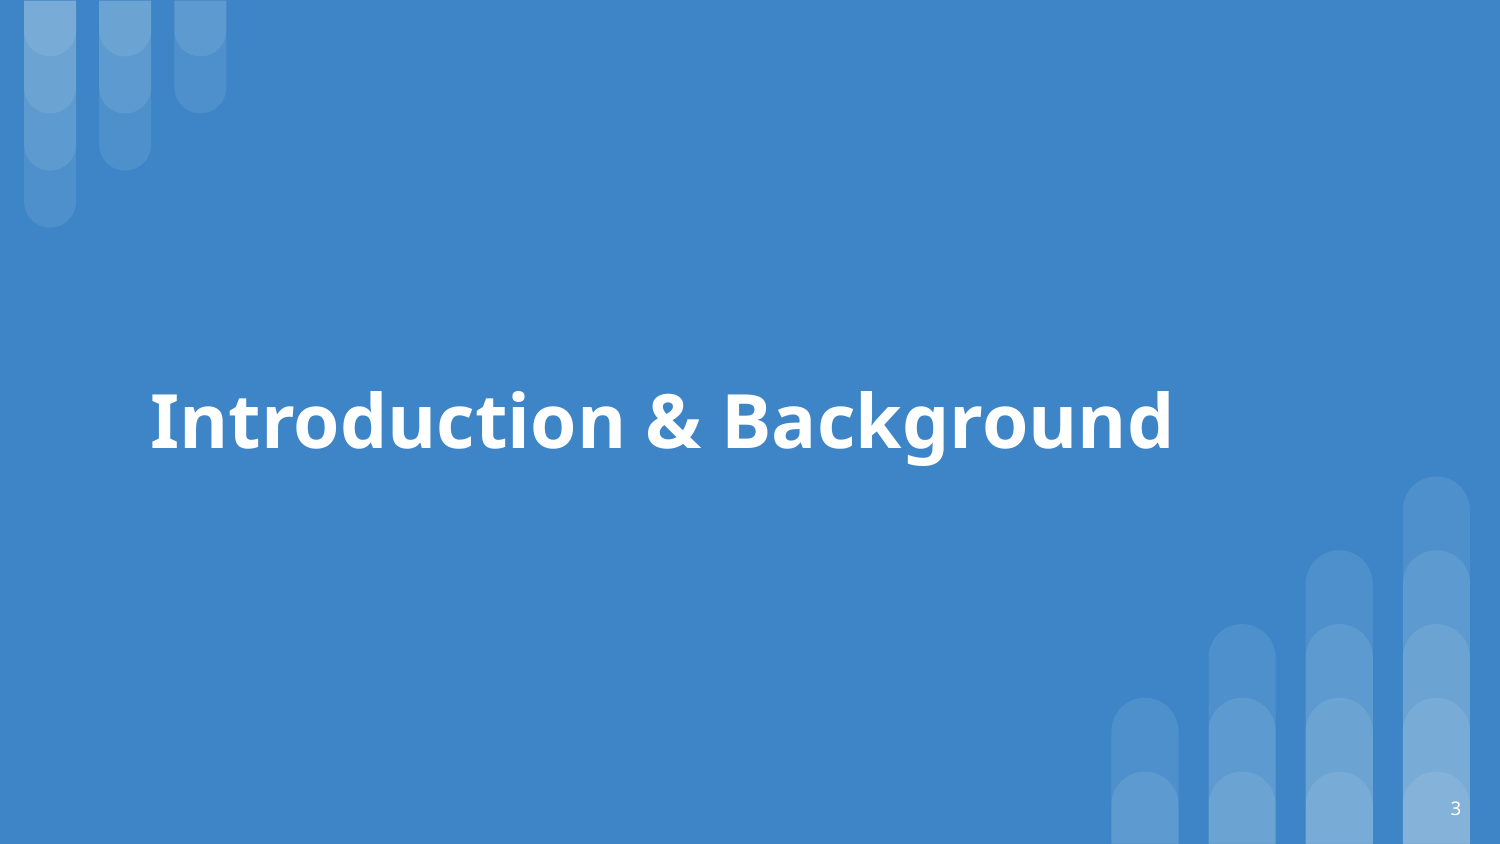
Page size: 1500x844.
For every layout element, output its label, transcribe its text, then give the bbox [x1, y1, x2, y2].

title Introduction & Background [135, 264, 1235, 572]
slide_number ‹#› [1386, 777, 1477, 842]
